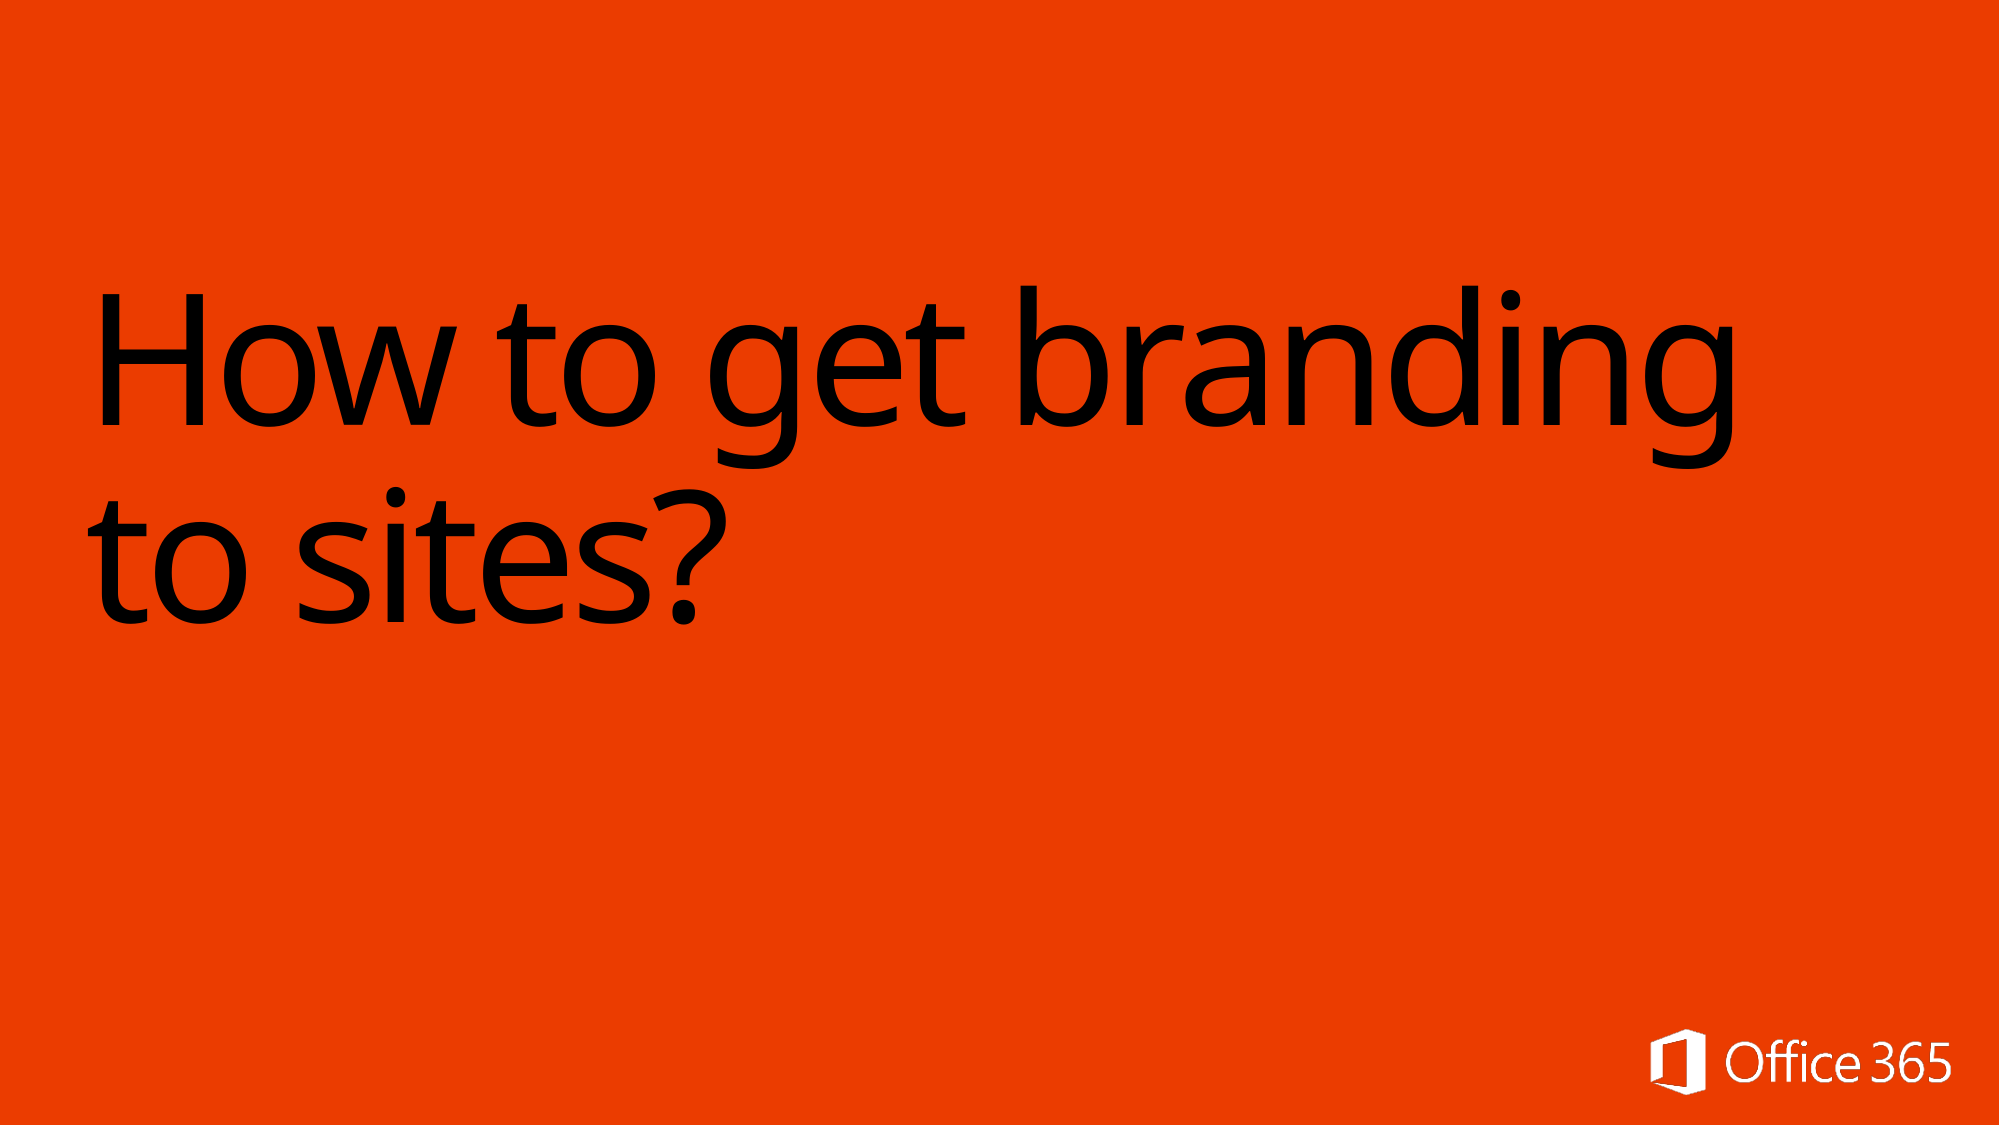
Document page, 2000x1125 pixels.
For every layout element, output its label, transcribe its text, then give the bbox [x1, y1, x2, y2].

title How to get branding to sites? [85, 462, 1914, 663]
picture [1622, 1000, 1978, 1124]
